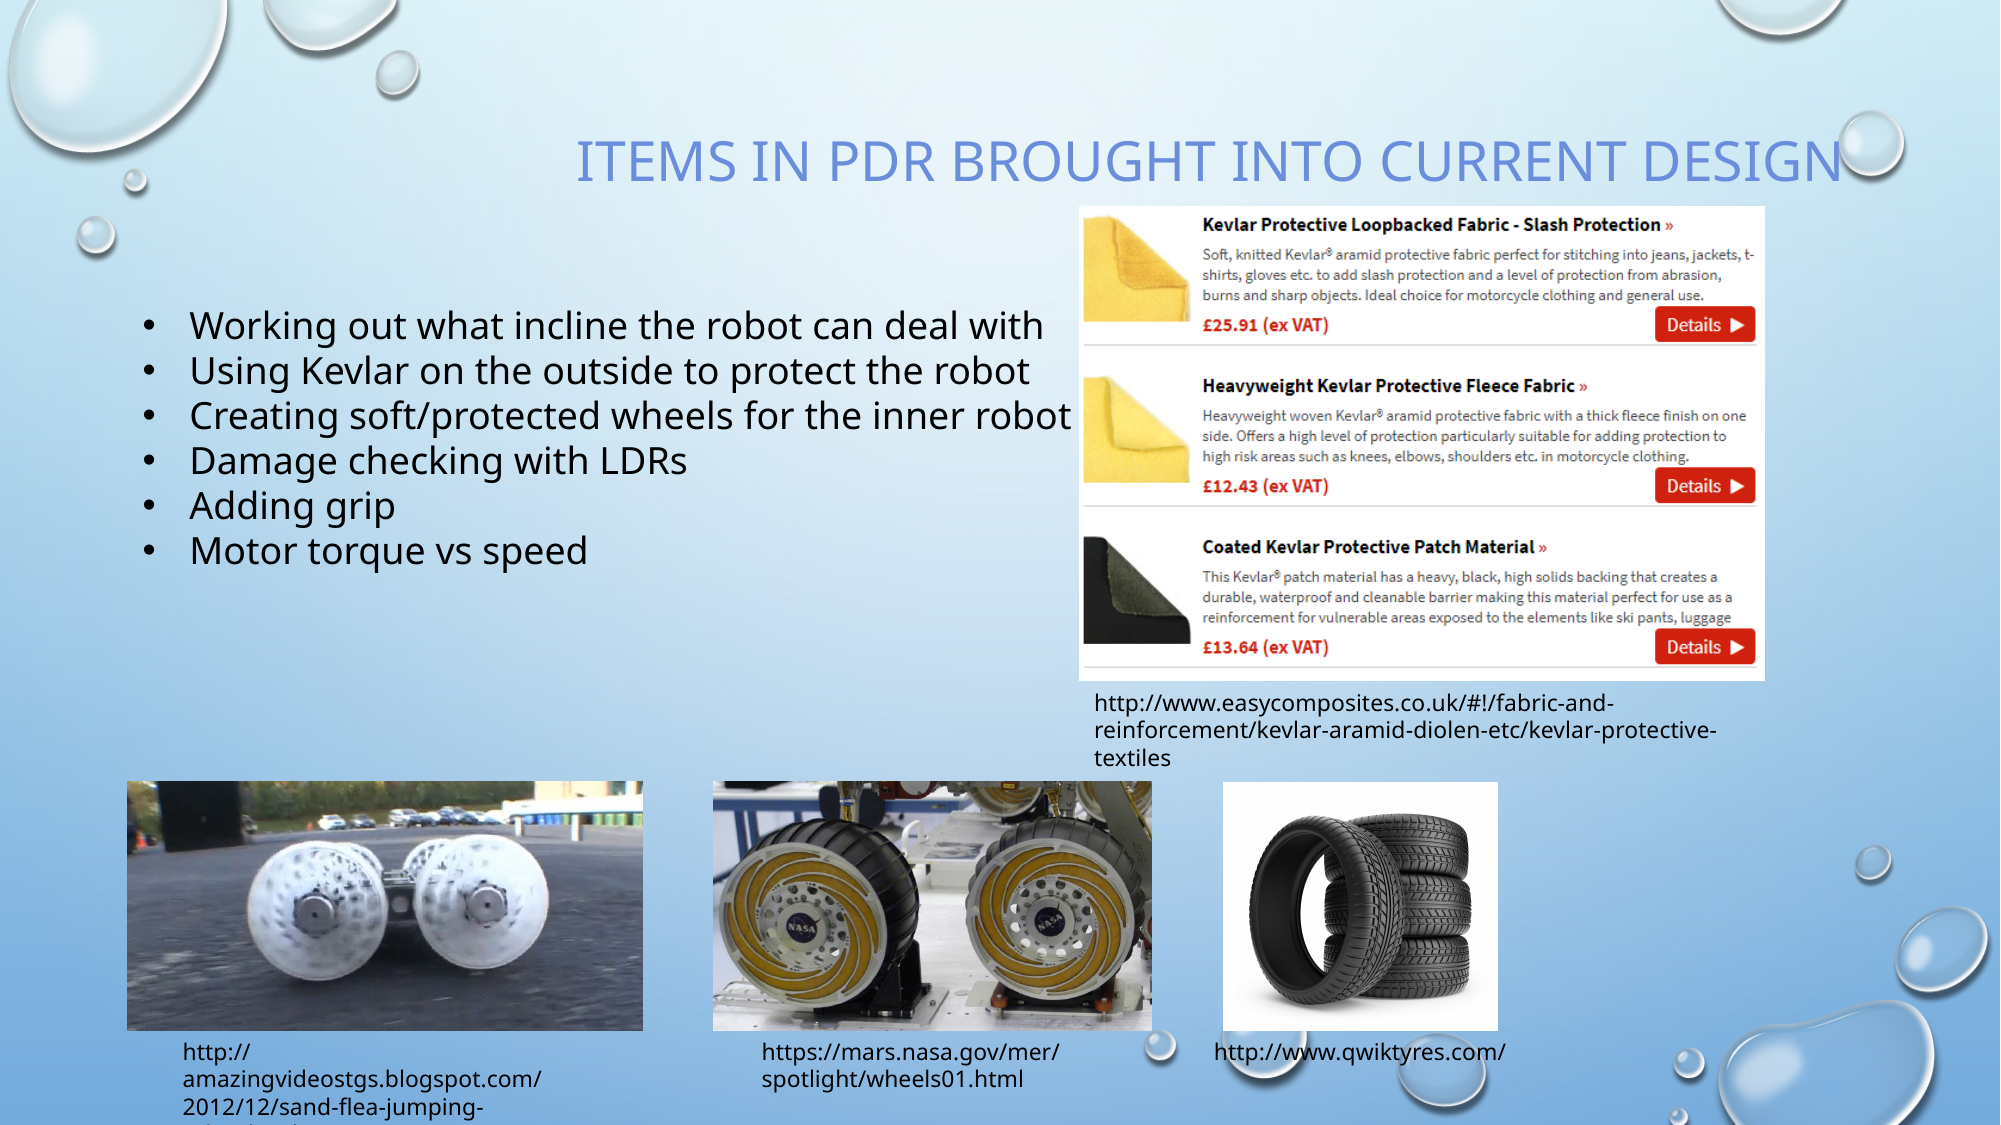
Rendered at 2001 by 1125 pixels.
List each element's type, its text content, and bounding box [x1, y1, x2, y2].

text_box http://amazingvideostgs.blogspot.com/2012/12/sand-flea-jumping-robot.html [168, 1040, 603, 1125]
text_box http://www.qwiktyres.com/ [1199, 1030, 1522, 1073]
picture [0, 0, 2000, 1125]
text_box https://mars.nasa.gov/mer/spotlight/wheels01.html [746, 1040, 1119, 1100]
text_box Working out what incline the robot can deal with Using Kevlar on the outside to protect the robot Creating soft/protected wheels for the inner robot Damage checking with LDRs Adding grip Motor torque vs speed [127, 294, 1073, 580]
text_box http://www.easycomposites.co.uk/#!/fabric-and-reinforcement/kevlar-aramid-diolen-etc/kevlar-protective-textiles [1079, 689, 1766, 779]
text_box Items in PDR brought into current design [550, 100, 1873, 226]
